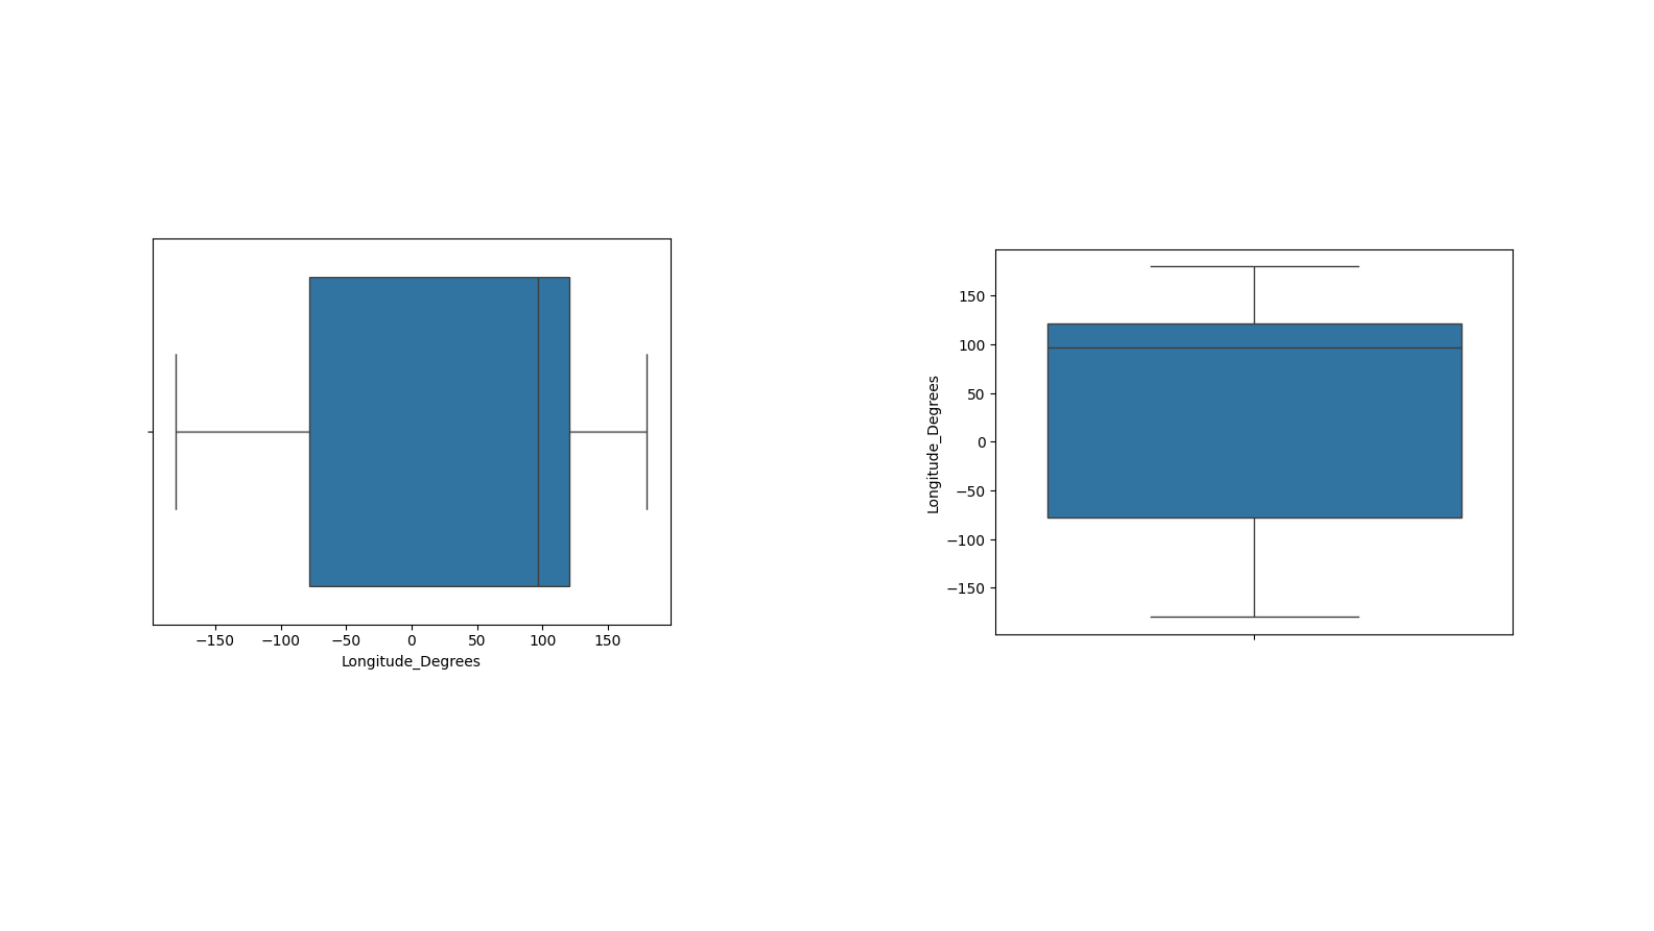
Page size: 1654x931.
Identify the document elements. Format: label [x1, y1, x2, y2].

picture [915, 239, 1523, 650]
picture [137, 228, 680, 680]
